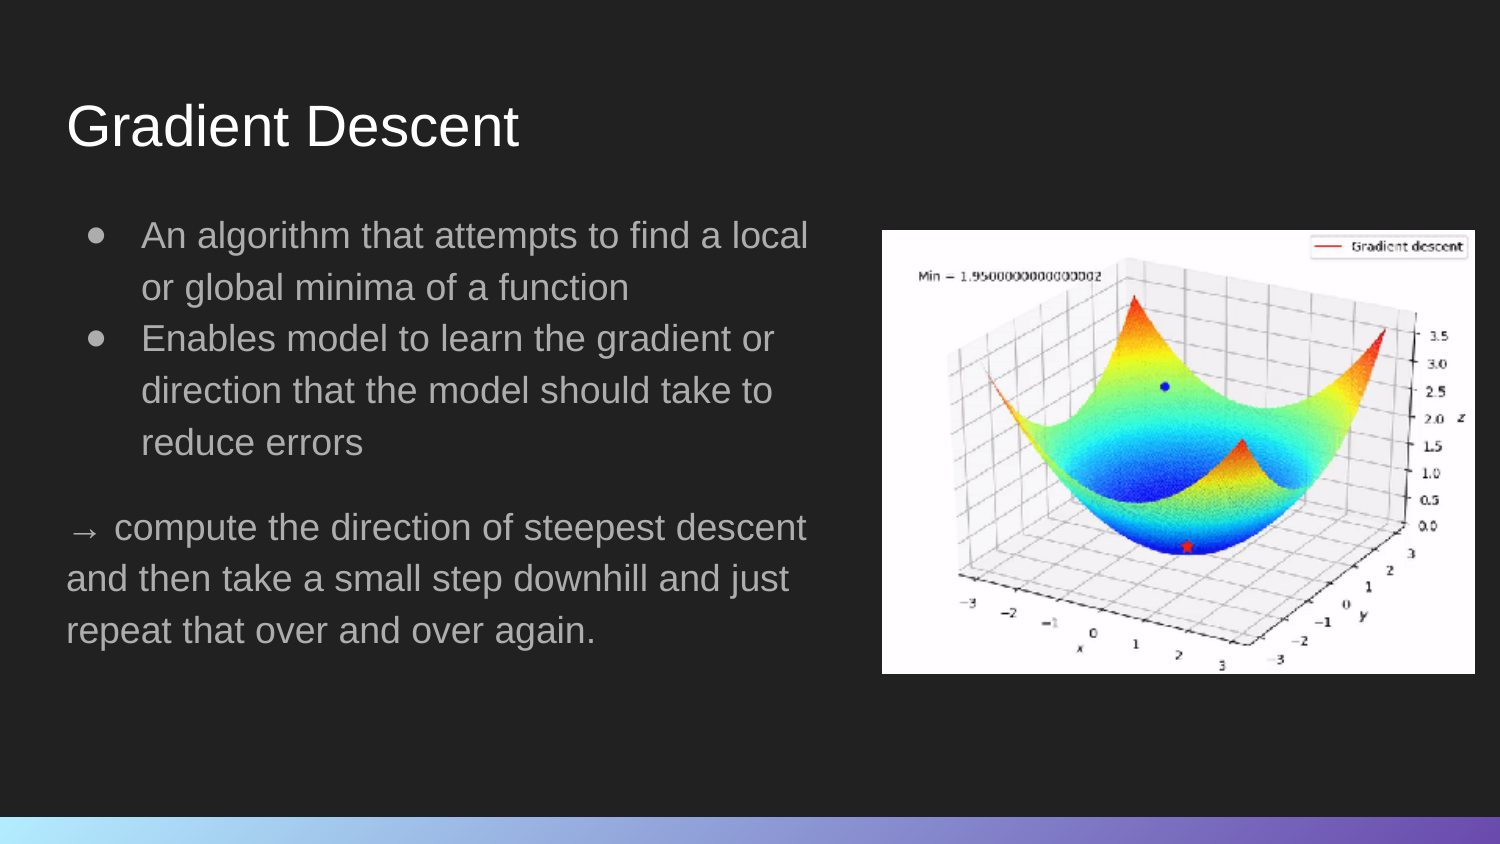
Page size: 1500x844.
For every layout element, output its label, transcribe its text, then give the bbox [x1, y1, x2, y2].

list An algorithm that attempts to find a local or global minima of a function Enables model to learn the gradient or direction that the model should take to reduce errors → compute the direction of steepest descent and then take a small step downhill and just repeat that over and over again. [51, 189, 856, 750]
picture [882, 230, 1475, 675]
title Gradient Descent [51, 72, 1449, 167]
